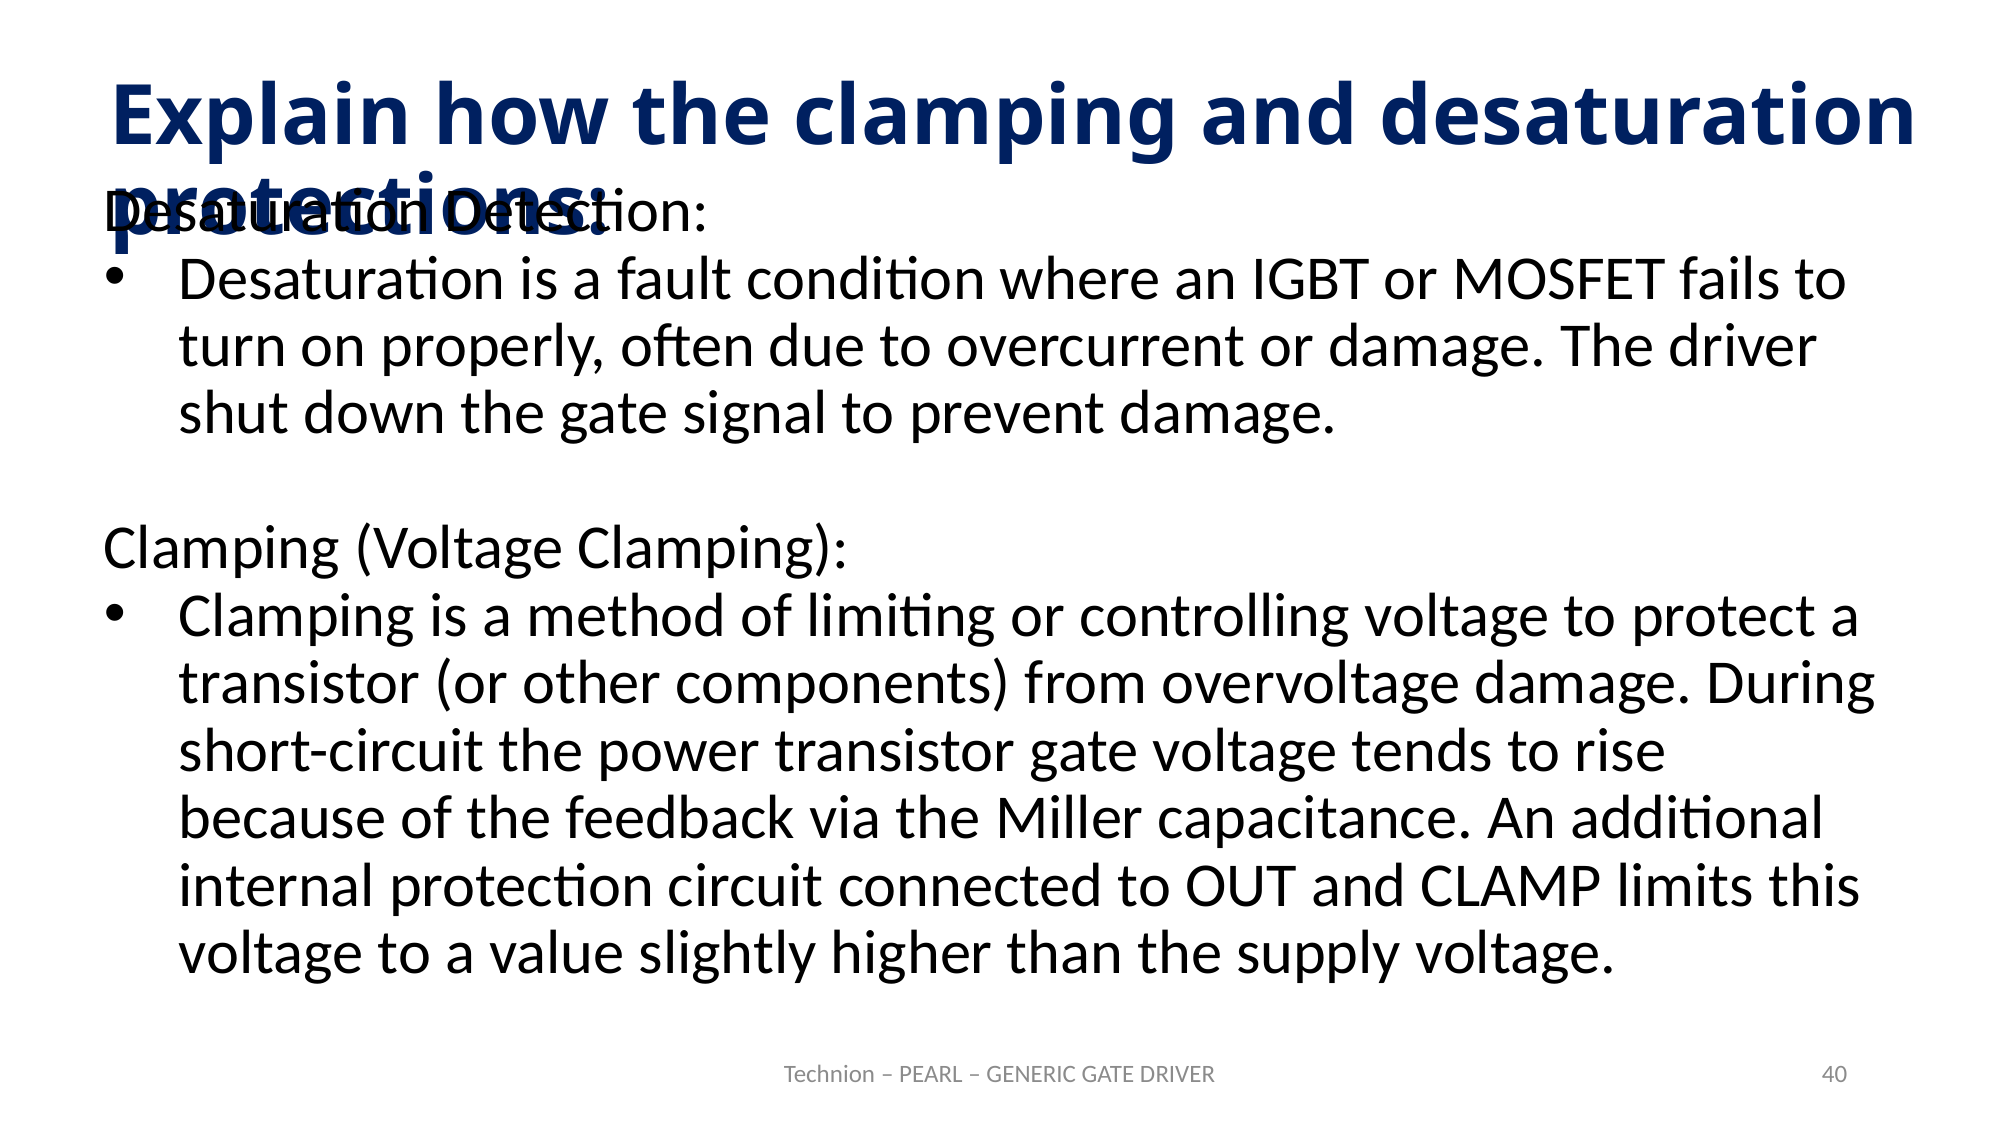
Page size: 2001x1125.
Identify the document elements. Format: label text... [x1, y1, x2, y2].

slide_number 40 [1412, 1042, 1863, 1103]
text_box Desaturation Detection: Desaturation is a fault condition where an IGBT or MOSFET fails to turn on properly, often due to overcurrent or damage. The driver shut down the gate signal to prevent damage. Clamping (Voltage Clamping): Clamping is a method of limiting or controlling voltage to protect a transistor (or other components) from overvoltage damage. During short-circuit the power transistor gate voltage tends to rise because of the feedback via the Miller capacitance. An additional internal protection circuit connected to OUT and CLAMP limits this voltage to a value slightly higher than the supply voltage. [88, 170, 1901, 1043]
footer Technion – PEARL – GENERIC GATE DRIVER [662, 1042, 1338, 1103]
text_box Explain how the clamping and desaturation protections: [94, 64, 1981, 171]
